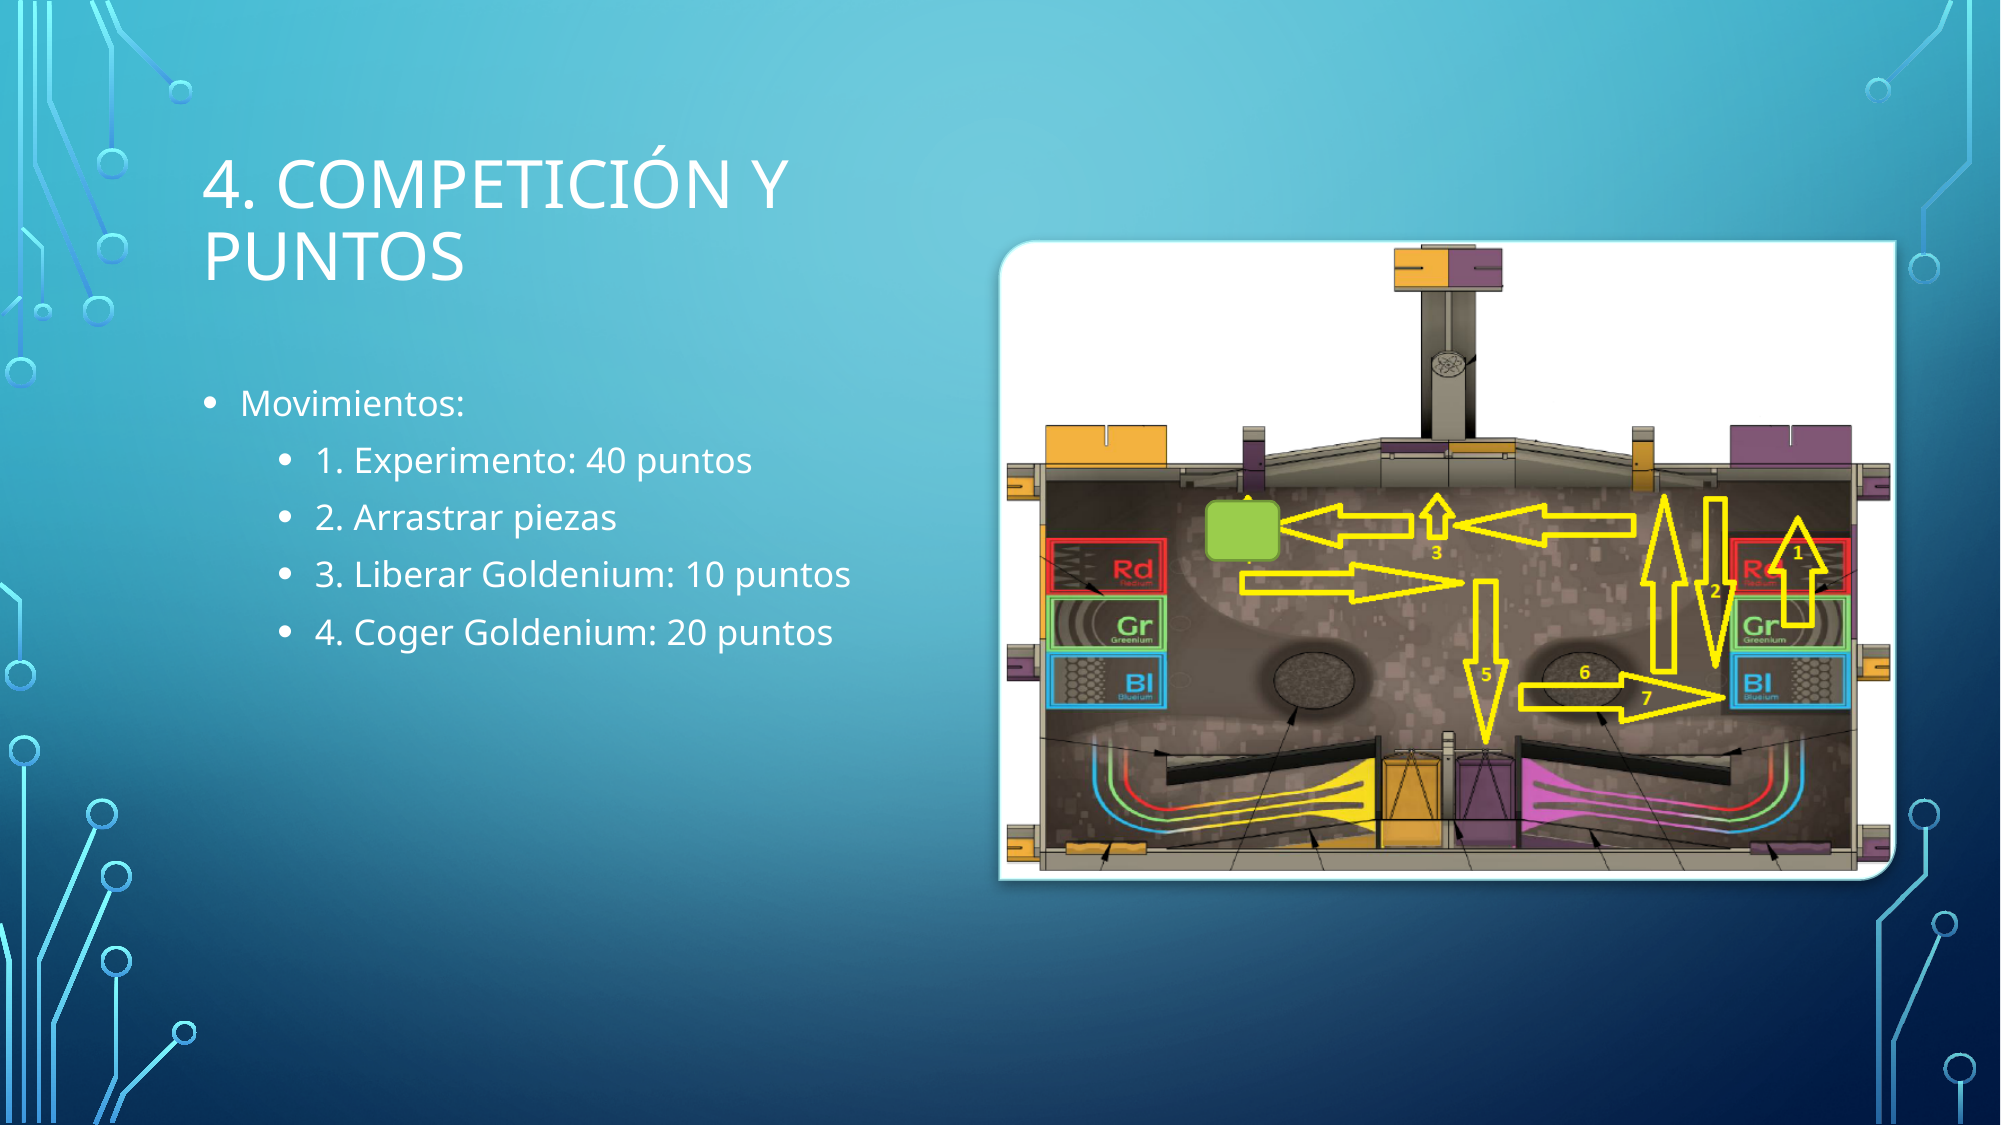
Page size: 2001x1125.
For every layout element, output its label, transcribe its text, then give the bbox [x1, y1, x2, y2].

picture [999, 241, 1896, 880]
text_box 4. COMPETICIÓN Y PUNTOS [187, 101, 919, 344]
list Movimientos: 1. Experimento: 40 puntos 2. Arrastrar piezas 3. Liberar Goldenium: 10 puntos 4. Coger Goldenium: 20 puntos [187, 369, 919, 1020]
